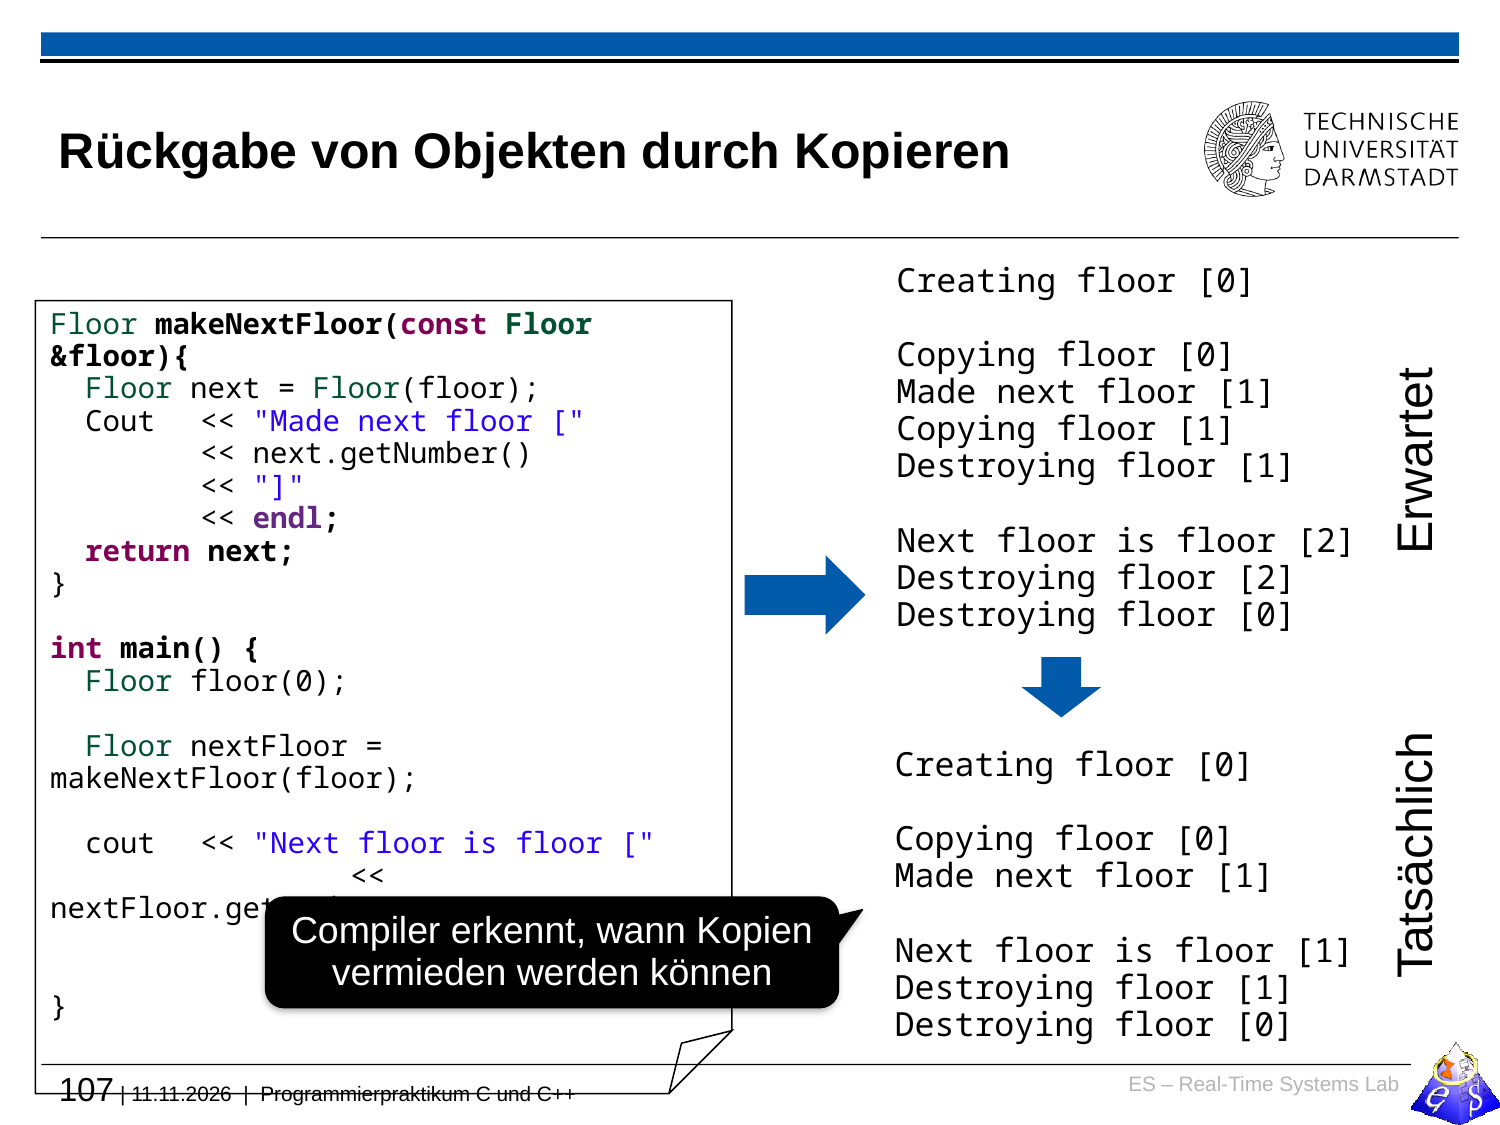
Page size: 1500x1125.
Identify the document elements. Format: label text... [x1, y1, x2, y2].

text_box [1021, 657, 1102, 718]
text_box Compiler erkennt, wann Kopien vermieden werden können [264, 896, 864, 1009]
title Rückgabe von Objekten durch Kopieren [58, 80, 1187, 218]
text_box Creating floor [0] Copying floor [0] Made next floor [1] Copying floor [1] Destroying floor [1] Next floor is floor [2] Destroying floor [2] Destroying floor [0] [881, 255, 1402, 641]
text_box Erwartet [1380, 301, 1452, 621]
picture [1411, 1041, 1500, 1125]
picture [1187, 84, 1483, 214]
text_box Creating floor [0] Copying floor [0] Made next floor [1] Next floor is floor [1] Destroying floor [1] Destroying floor [0] [879, 739, 1400, 1051]
text_box Floor makeNextFloor(const Floor &floor){ Floor next = Floor(floor); Cout << "Made next floor [" << next.getNumber() << "]" << endl; return next; } int main() { Floor floor(0); Floor nextFloor = makeNextFloor(floor); cout << "Next floor is floor [" << nextFloor.getNumber() << "]" << endl; } [35, 300, 732, 1094]
text_box Tatsächlich [1380, 695, 1452, 1015]
text_box [744, 555, 866, 635]
